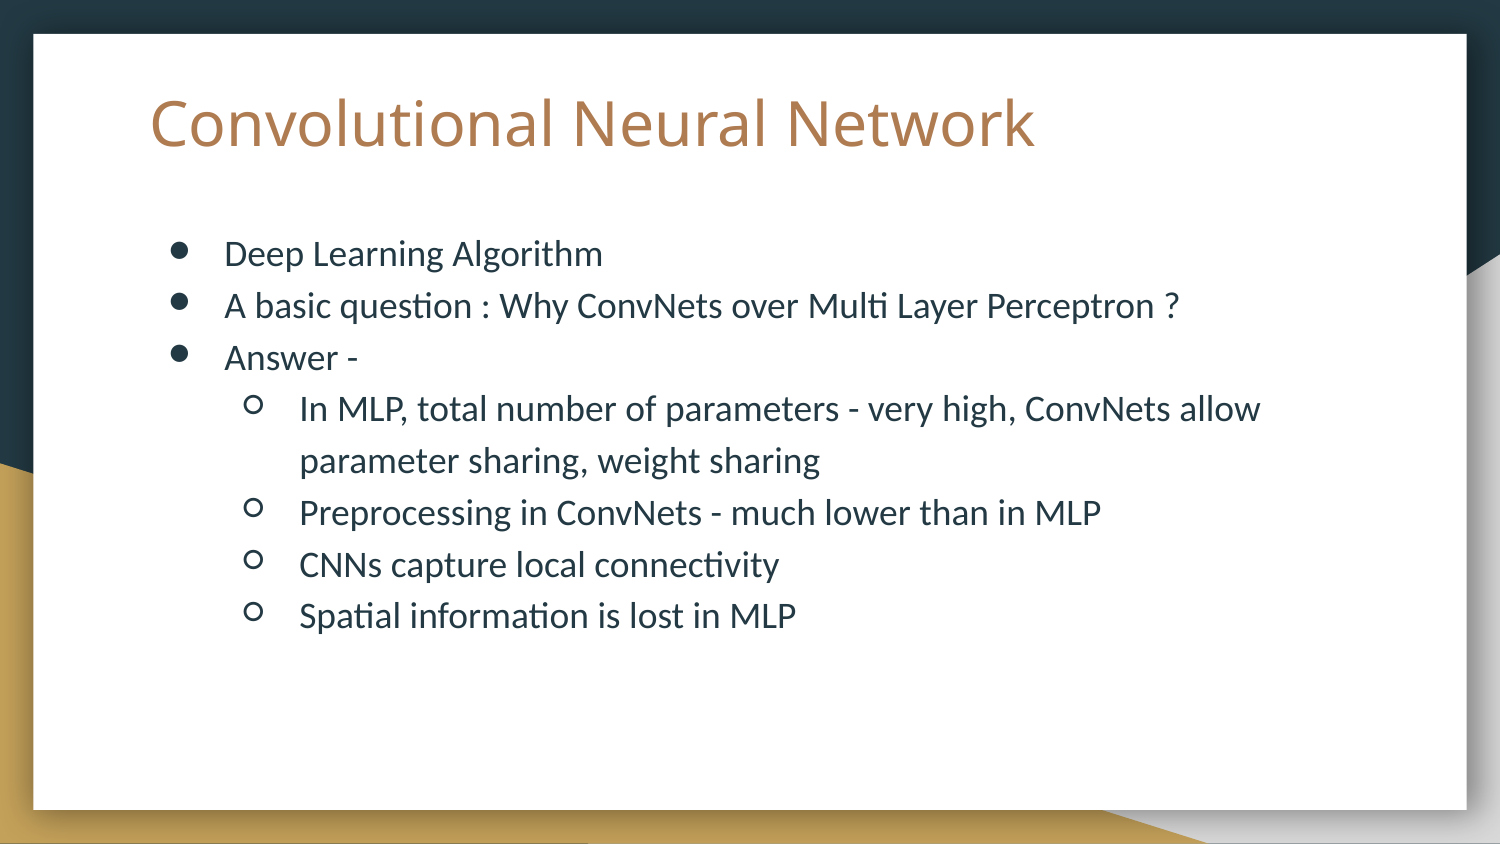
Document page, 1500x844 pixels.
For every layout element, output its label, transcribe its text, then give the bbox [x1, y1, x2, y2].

title Convolutional Neural Network [134, 68, 1366, 207]
list Deep Learning Algorithm A basic question : Why ConvNets over Multi Layer Perceptron ? Answer - In MLP, total number of parameters - very high, ConvNets allow parameter sharing, weight sharing Preprocessing in ConvNets - much lower than in MLP CNNs capture local connectivity Spatial information is lost in MLP [134, 207, 1366, 758]
